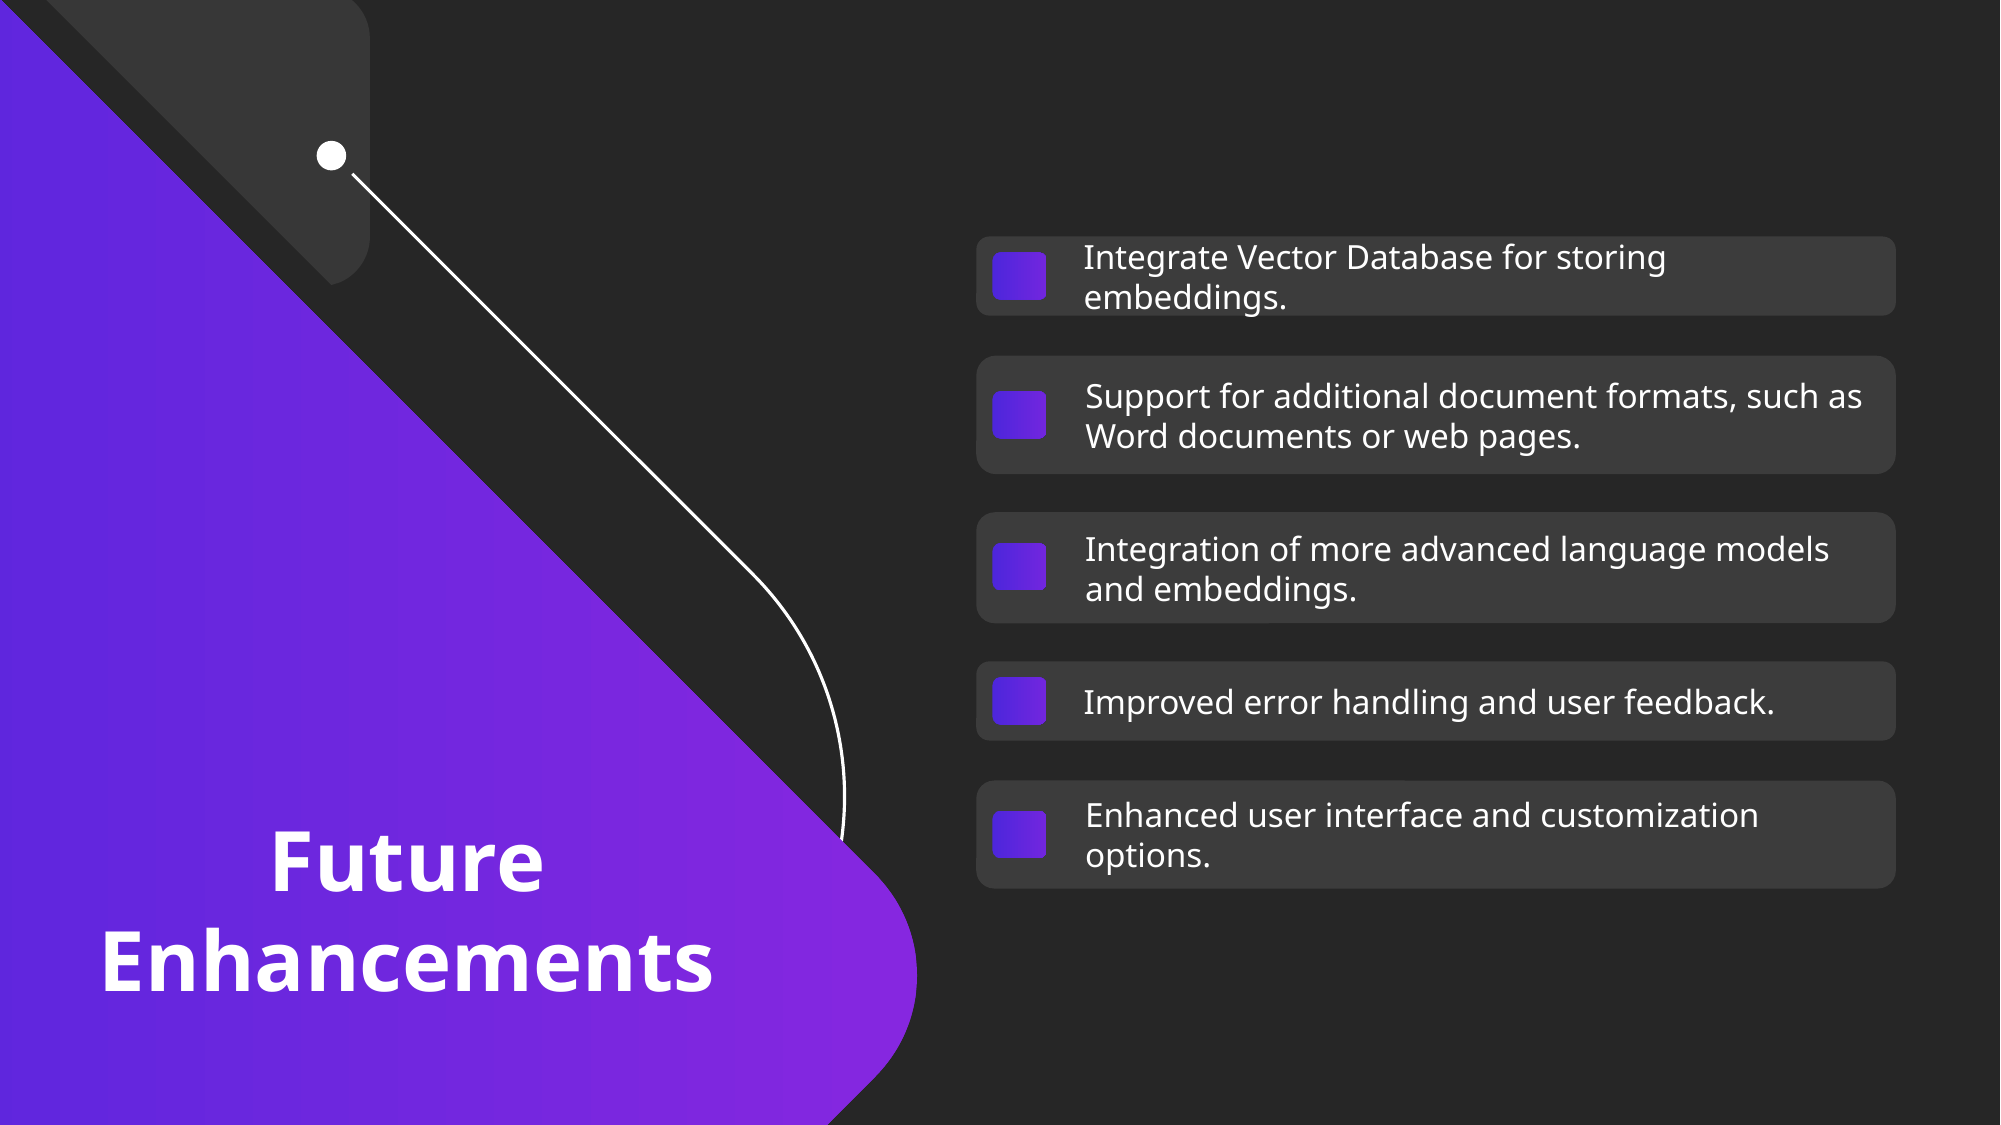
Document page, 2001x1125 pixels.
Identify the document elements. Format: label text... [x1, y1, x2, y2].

text_box [0, 0, 918, 1125]
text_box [316, 140, 846, 1096]
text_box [976, 236, 1896, 889]
text_box Future Enhancements [35, 800, 316, 1016]
text_box [46, 0, 370, 270]
